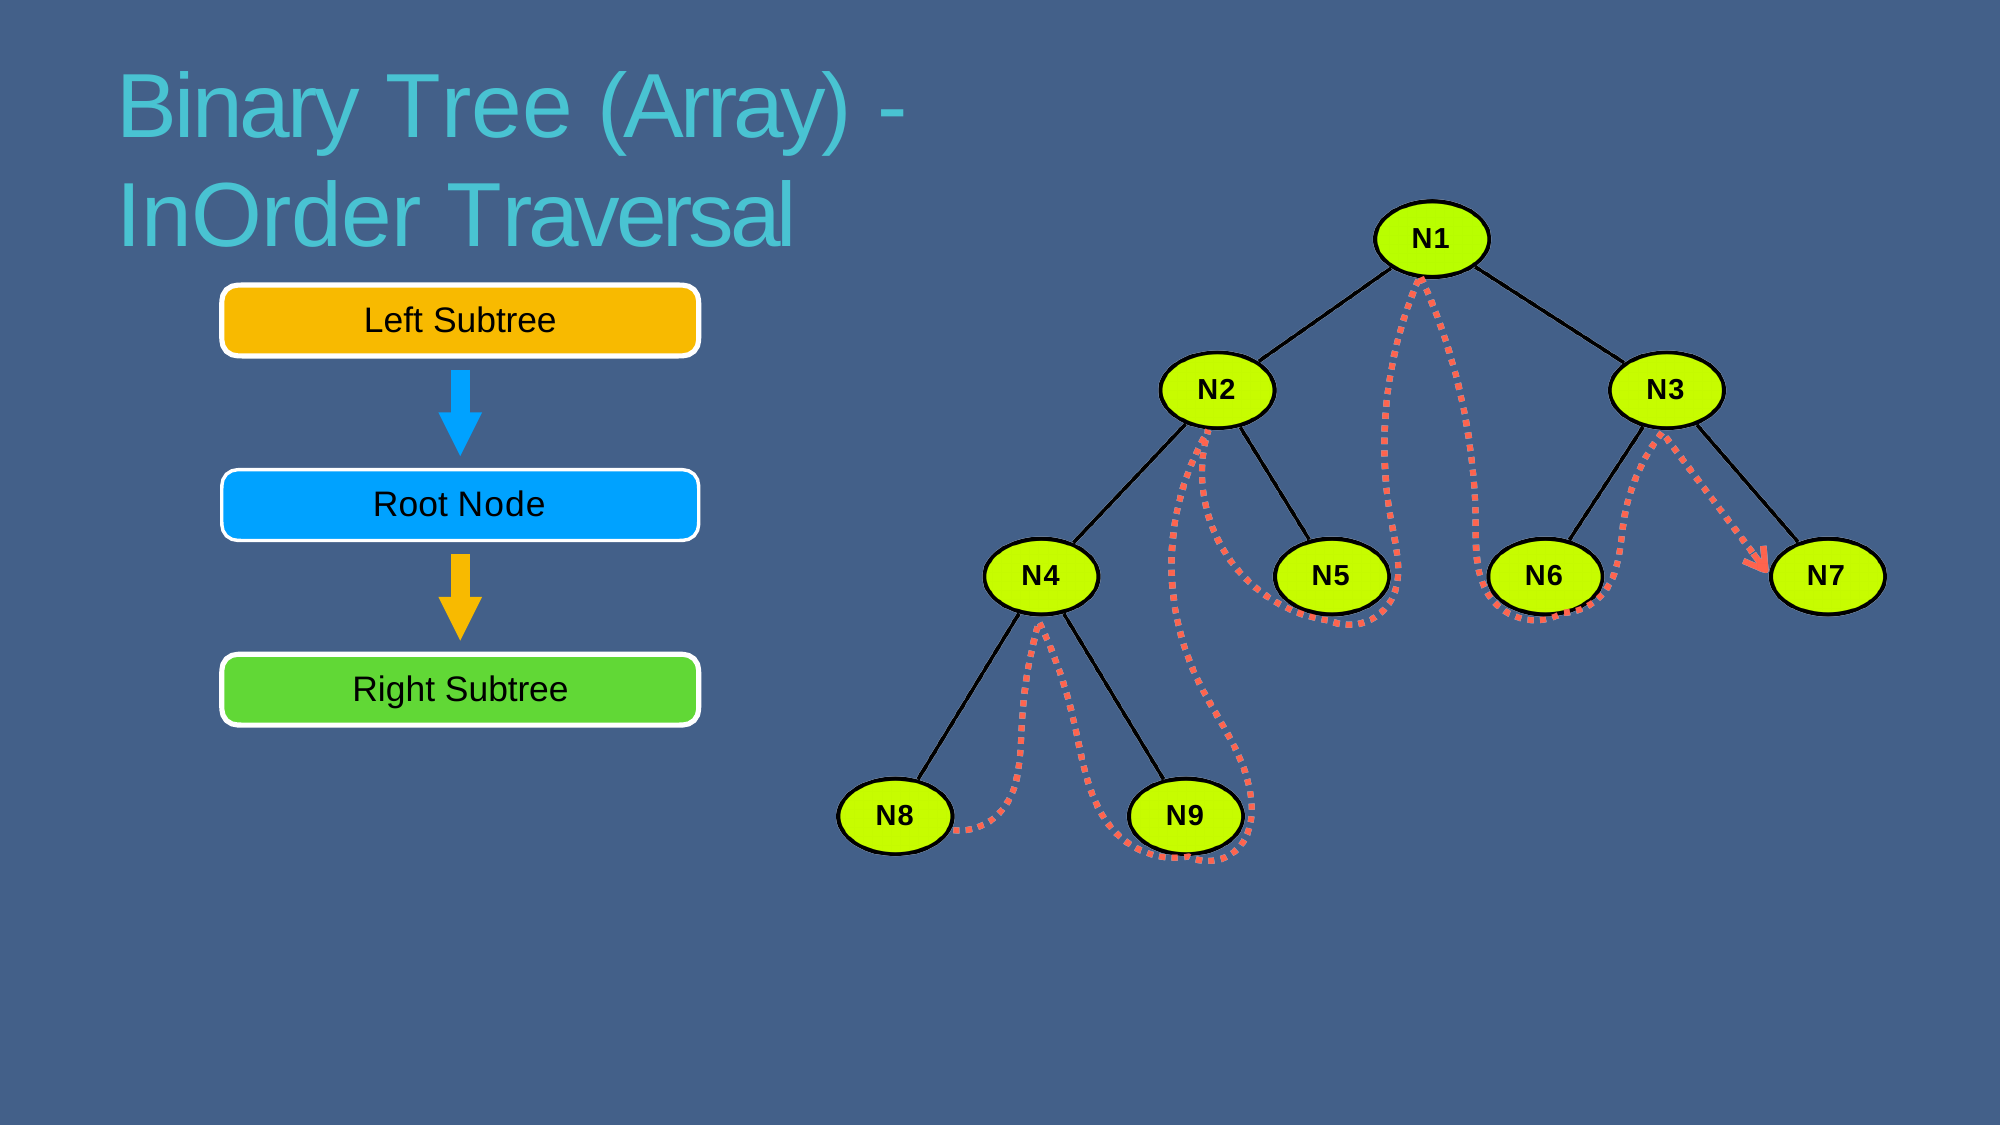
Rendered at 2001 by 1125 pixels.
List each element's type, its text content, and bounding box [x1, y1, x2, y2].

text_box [219, 283, 701, 358]
picture [836, 199, 1887, 865]
title Binary Tree (Array) - InOrder Traversal [32, 41, 1181, 265]
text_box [219, 652, 701, 727]
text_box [220, 468, 701, 542]
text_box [438, 553, 483, 641]
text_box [438, 369, 483, 457]
